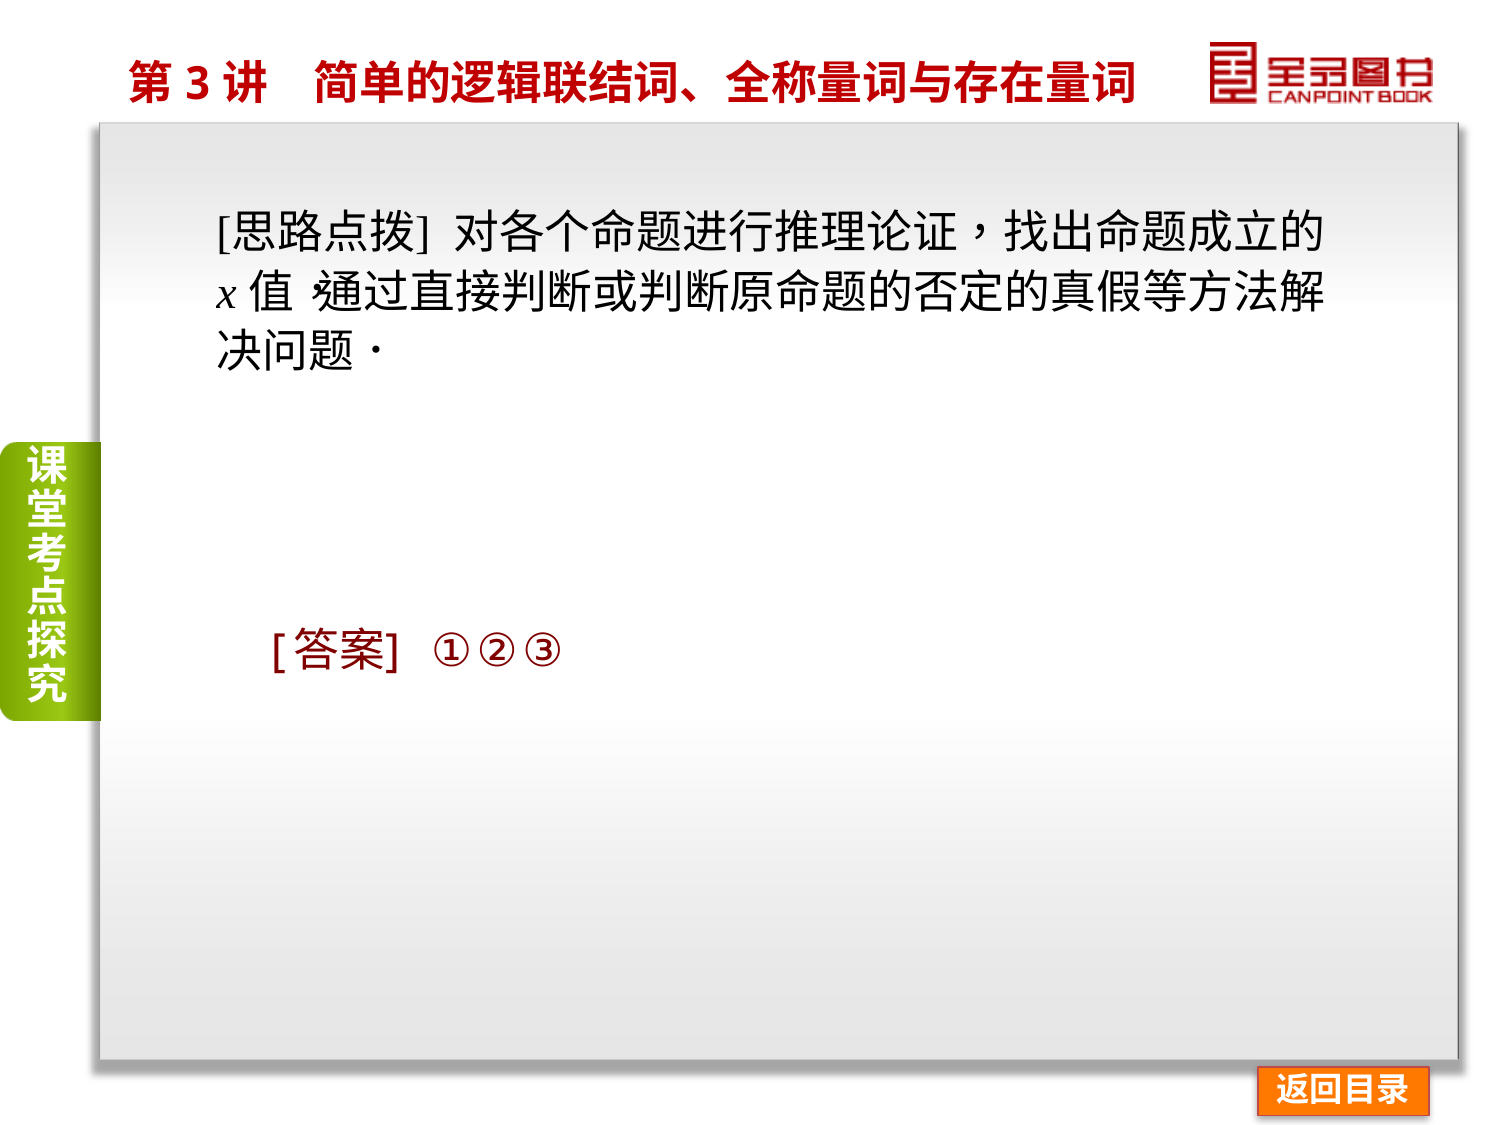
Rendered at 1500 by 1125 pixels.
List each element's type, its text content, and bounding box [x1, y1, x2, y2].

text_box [216, 202, 1325, 1067]
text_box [0, 437, 101, 722]
text_box 第3讲 简单的逻辑联结词、全称量词与存在量词 [112, 42, 1211, 121]
picture [1211, 42, 1433, 104]
picture [79, 115, 1477, 1087]
text_box 返回目录 [1257, 1066, 1430, 1116]
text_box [178, 620, 1318, 759]
